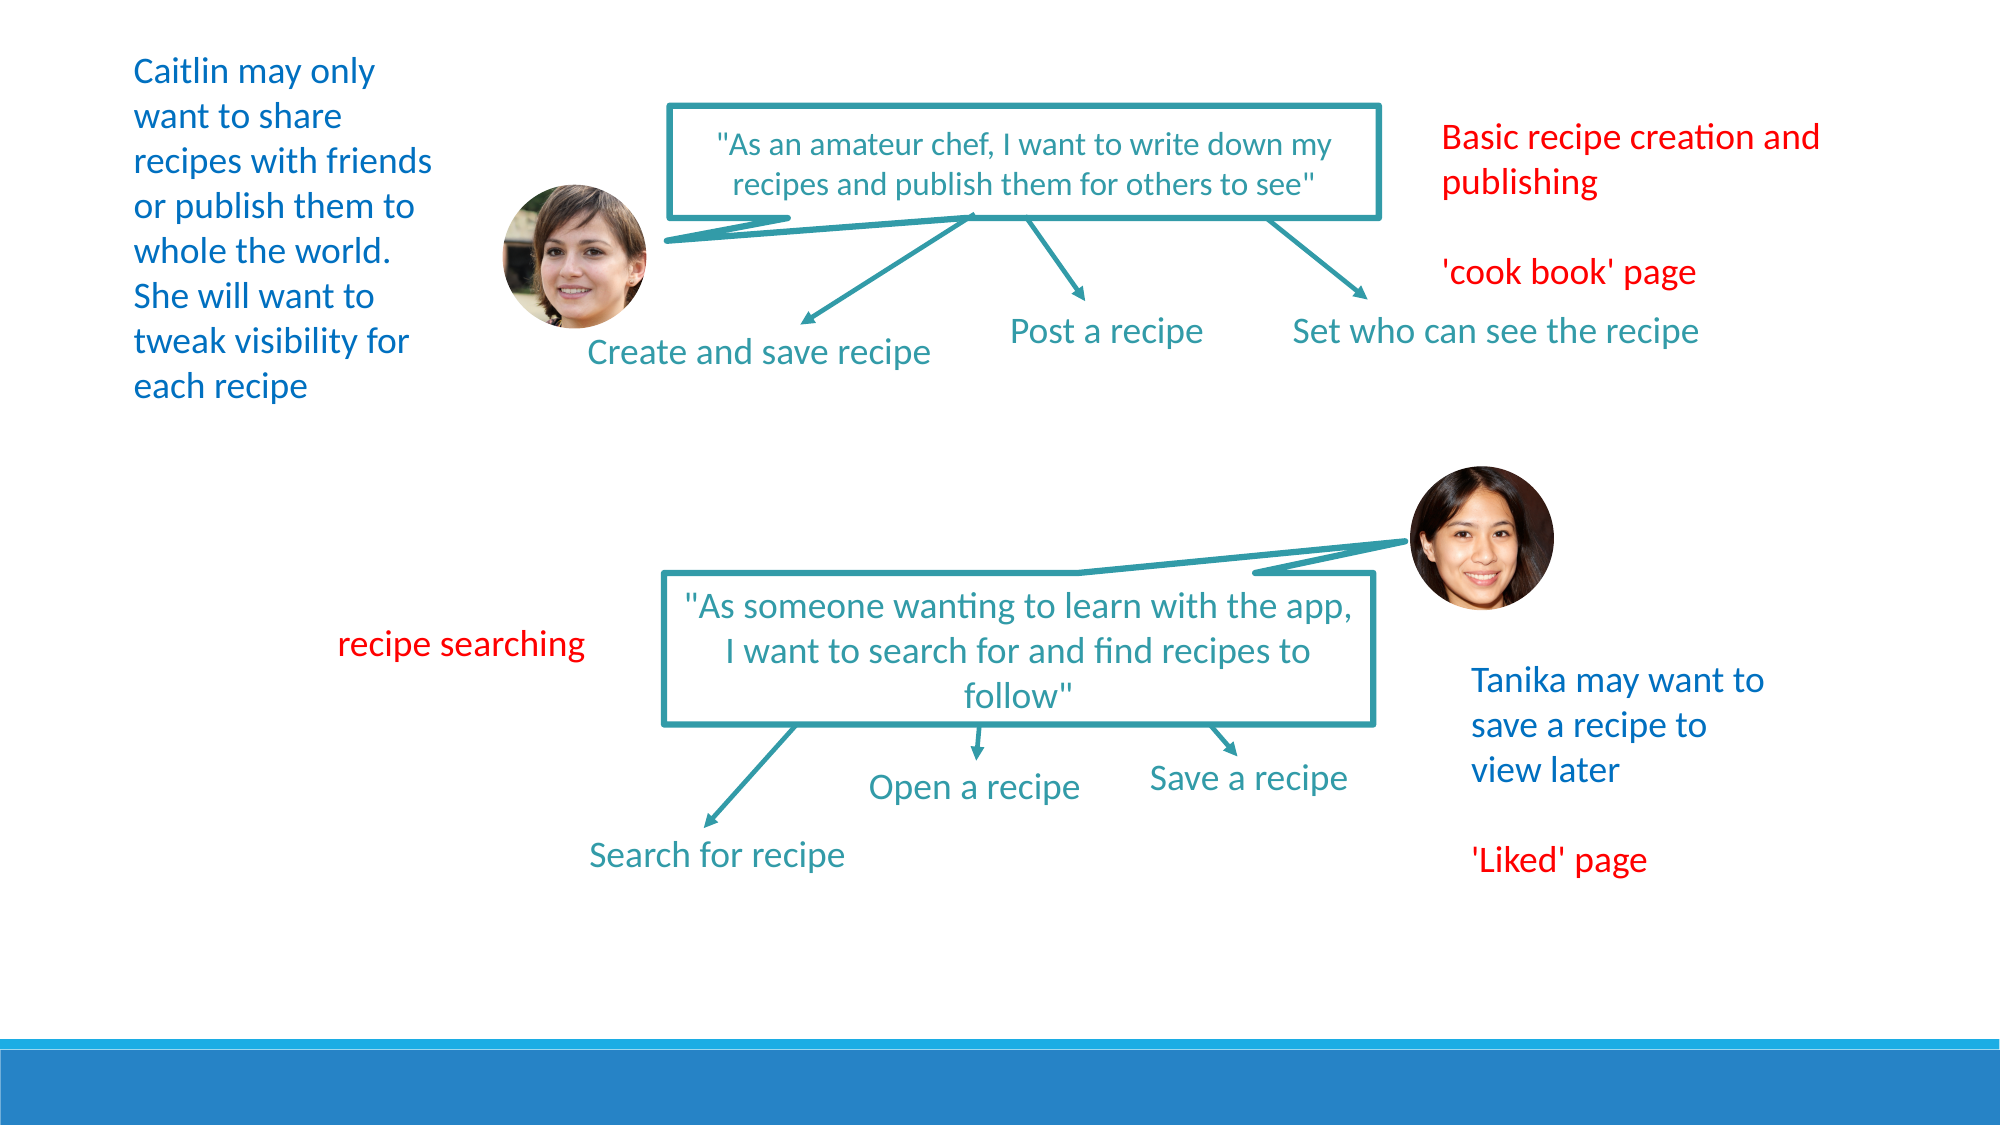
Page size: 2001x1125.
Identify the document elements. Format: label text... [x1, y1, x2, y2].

text_box recipe searching [322, 611, 861, 672]
text_box Create and save recipe [572, 319, 1034, 380]
picture [502, 184, 647, 329]
picture [1409, 465, 1555, 611]
text_box Tanika may want to save a recipe to view later 'Liked' page [1456, 647, 1794, 888]
text_box Basic recipe creation and publishing 'cook book' page [1426, 104, 1965, 300]
text_box Search for recipe [574, 822, 1036, 883]
text_box Set who can see the recipe [1277, 298, 1739, 359]
text_box Save a recipe [1134, 745, 1456, 806]
text_box "As someone wanting to learn with the app, I want to search for and find recipes to follow" [662, 540, 1406, 726]
text_box Open a recipe [853, 754, 1315, 815]
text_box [703, 723, 798, 829]
text_box "As an amateur chef, I want to write down my recipes and publish them for others to see" [665, 104, 1381, 243]
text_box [1264, 216, 1369, 301]
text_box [1209, 723, 1238, 757]
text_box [799, 213, 976, 326]
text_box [1024, 215, 1086, 302]
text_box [975, 725, 980, 762]
text_box Post a recipe [995, 298, 1277, 359]
text_box Caitlin may only want to share recipes with friends or publish them to whole the world. She will want to tweak visibility for each recipe [118, 38, 457, 414]
